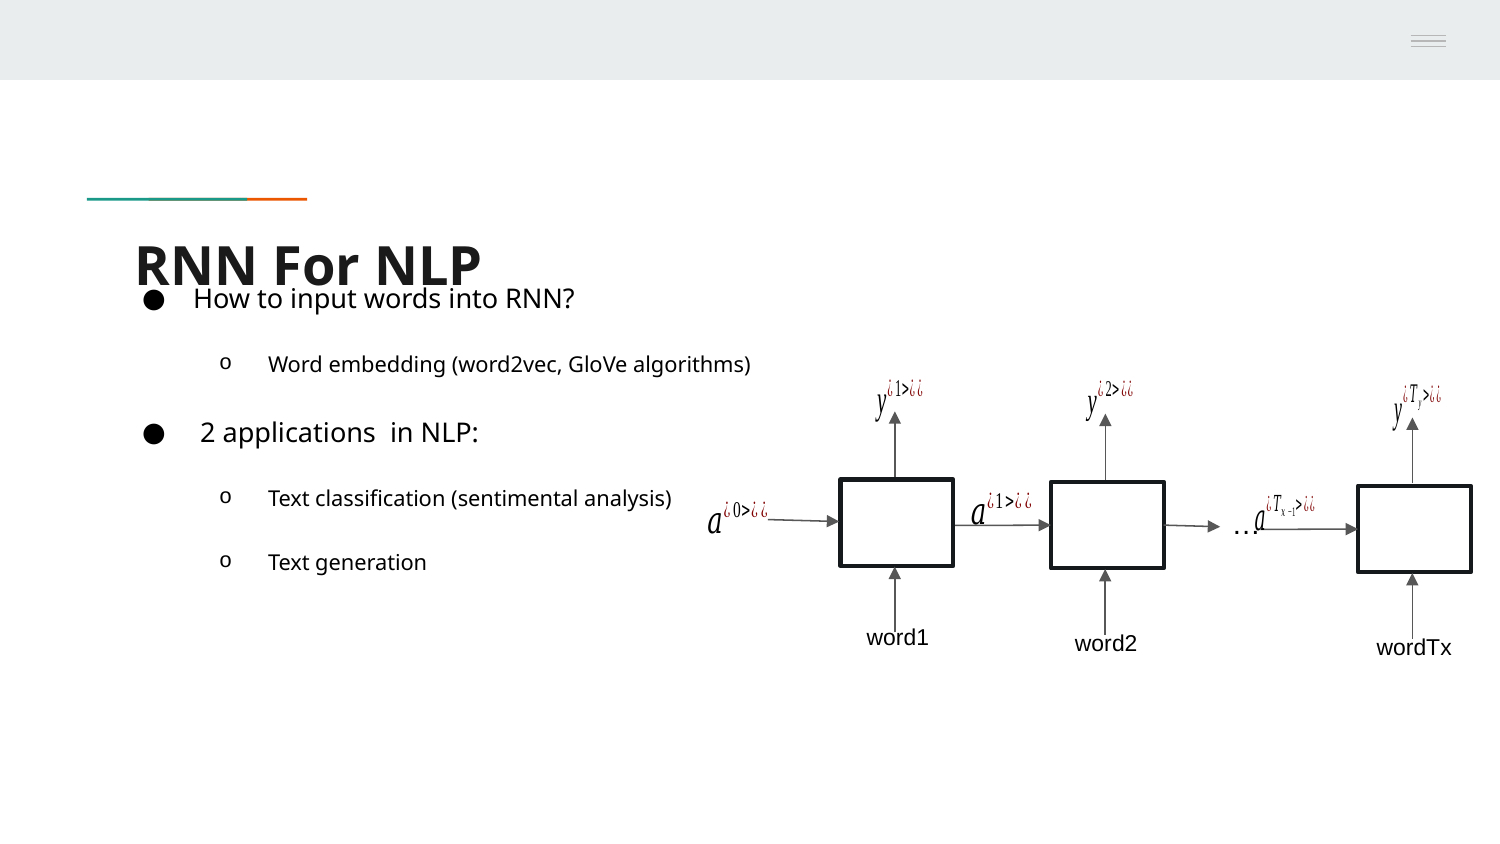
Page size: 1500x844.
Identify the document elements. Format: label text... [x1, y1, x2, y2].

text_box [706, 373, 1471, 669]
title RNN For NLP [119, 216, 759, 261]
list How to input words into RNN? Word embedding (word2vec, GloVe algorithms) 2 applications in NLP: Text classification (sentimental analysis) Text generation [103, 261, 781, 660]
